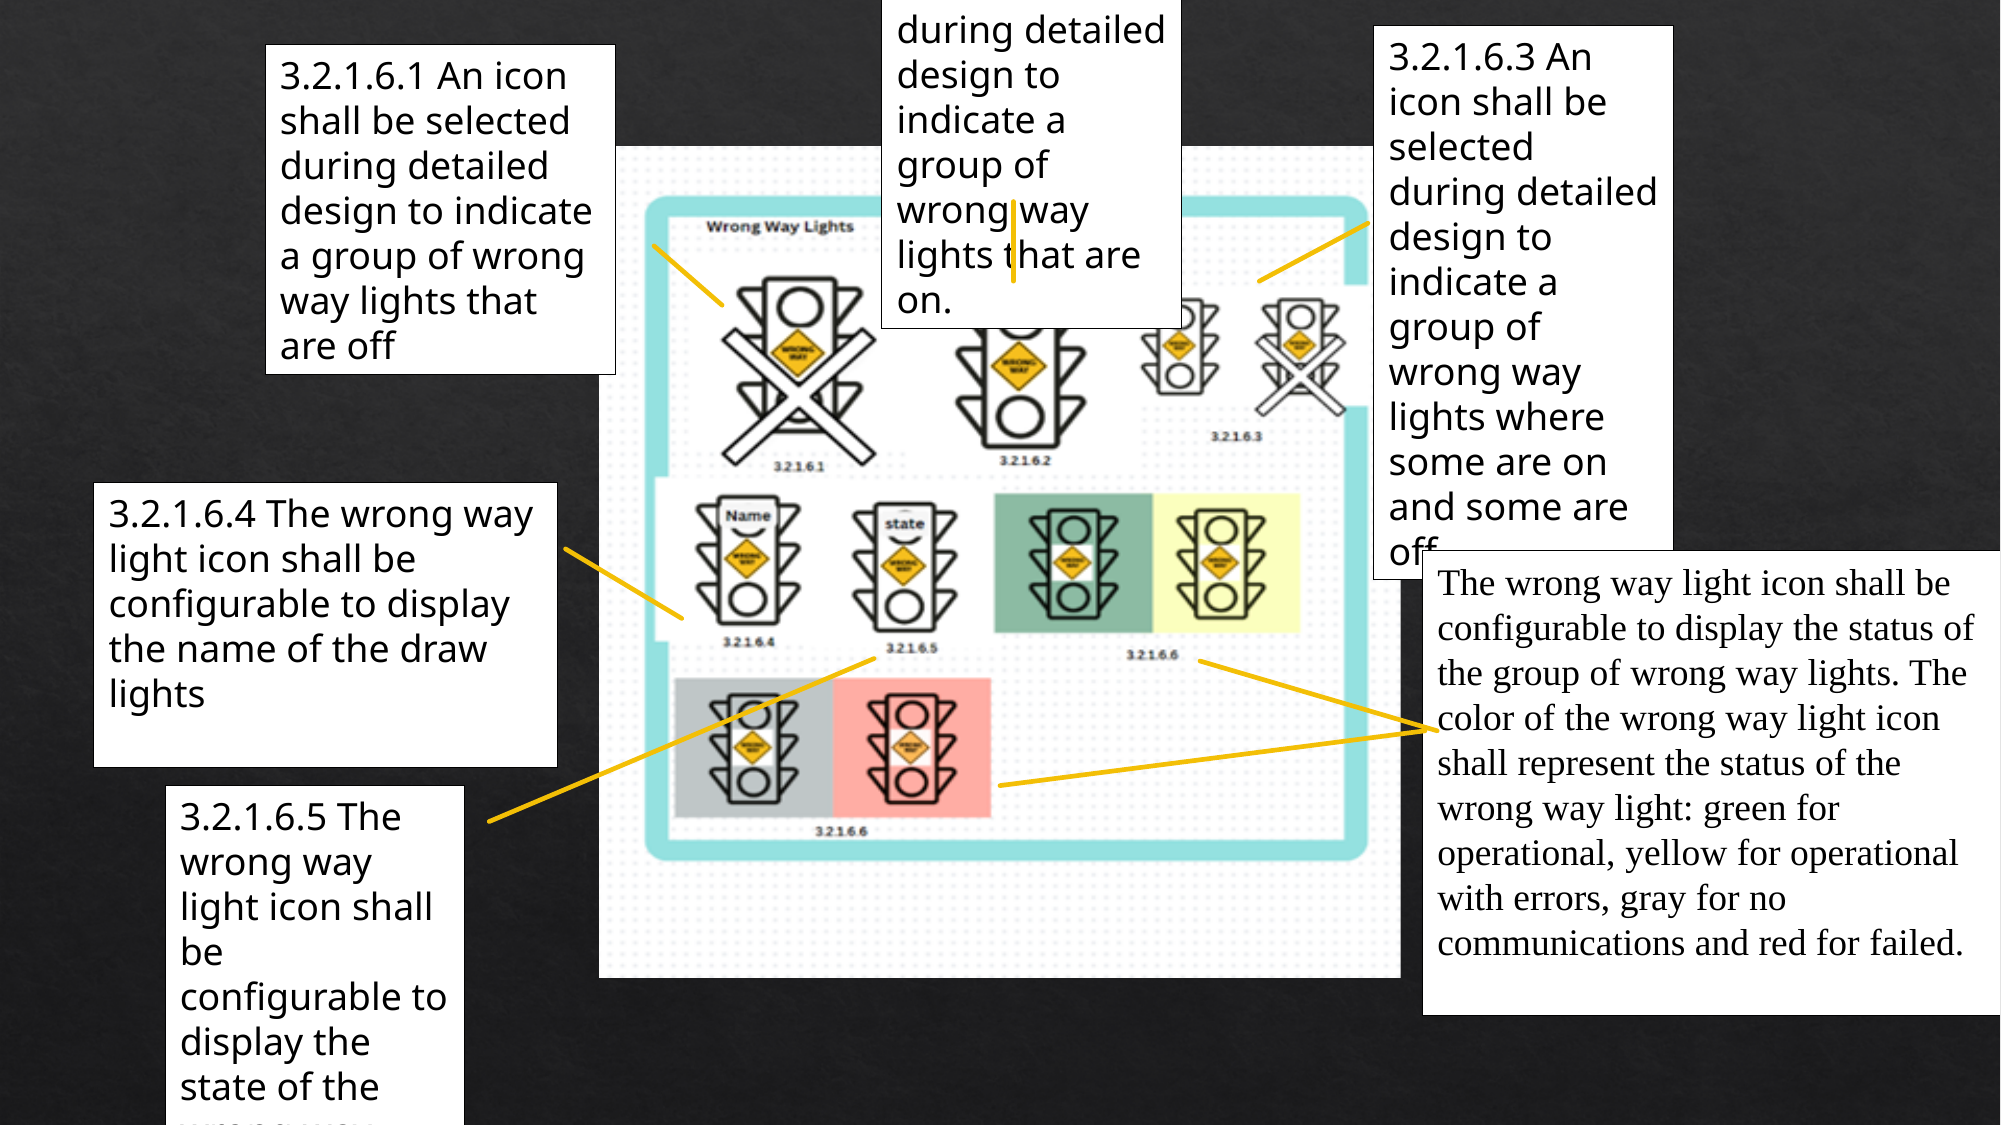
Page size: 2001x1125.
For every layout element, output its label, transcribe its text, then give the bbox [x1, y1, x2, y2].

text_box 3.2.1.6.5 The wrong way light icon shall be configurable to display the state of the wrong way lights [165, 785, 465, 1125]
text_box 3.2.1.6.4 The wrong way light icon shall be configurable to display the name of the draw lights [93, 482, 558, 768]
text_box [999, 730, 1426, 786]
text_box 3.2.1.6.3 An icon shall be selected during detailed design to indicate a group of wrong way lights where some are on and some are off. [1373, 25, 1674, 580]
text_box 3.2.1.6.2 An icon shall be selected during detailed design to indicate a group of wrong way lights that are on. [881, 0, 1182, 142]
text_box 3.2.1.6.1 An icon shall be selected during detailed design to indicate a group of wrong way lights that are off [265, 44, 616, 375]
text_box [565, 548, 682, 619]
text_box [653, 245, 723, 306]
picture [598, 146, 1401, 979]
text_box The wrong way light icon shall be configurable to display the status of the group of wrong way lights. The color of the wrong way light icon shall represent the status of the wrong way light: green for operational, yellow for operational with errors, gray for no communications and red for failed. [1422, 550, 2000, 1016]
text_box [489, 658, 875, 822]
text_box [1199, 660, 1438, 732]
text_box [1258, 222, 1369, 282]
